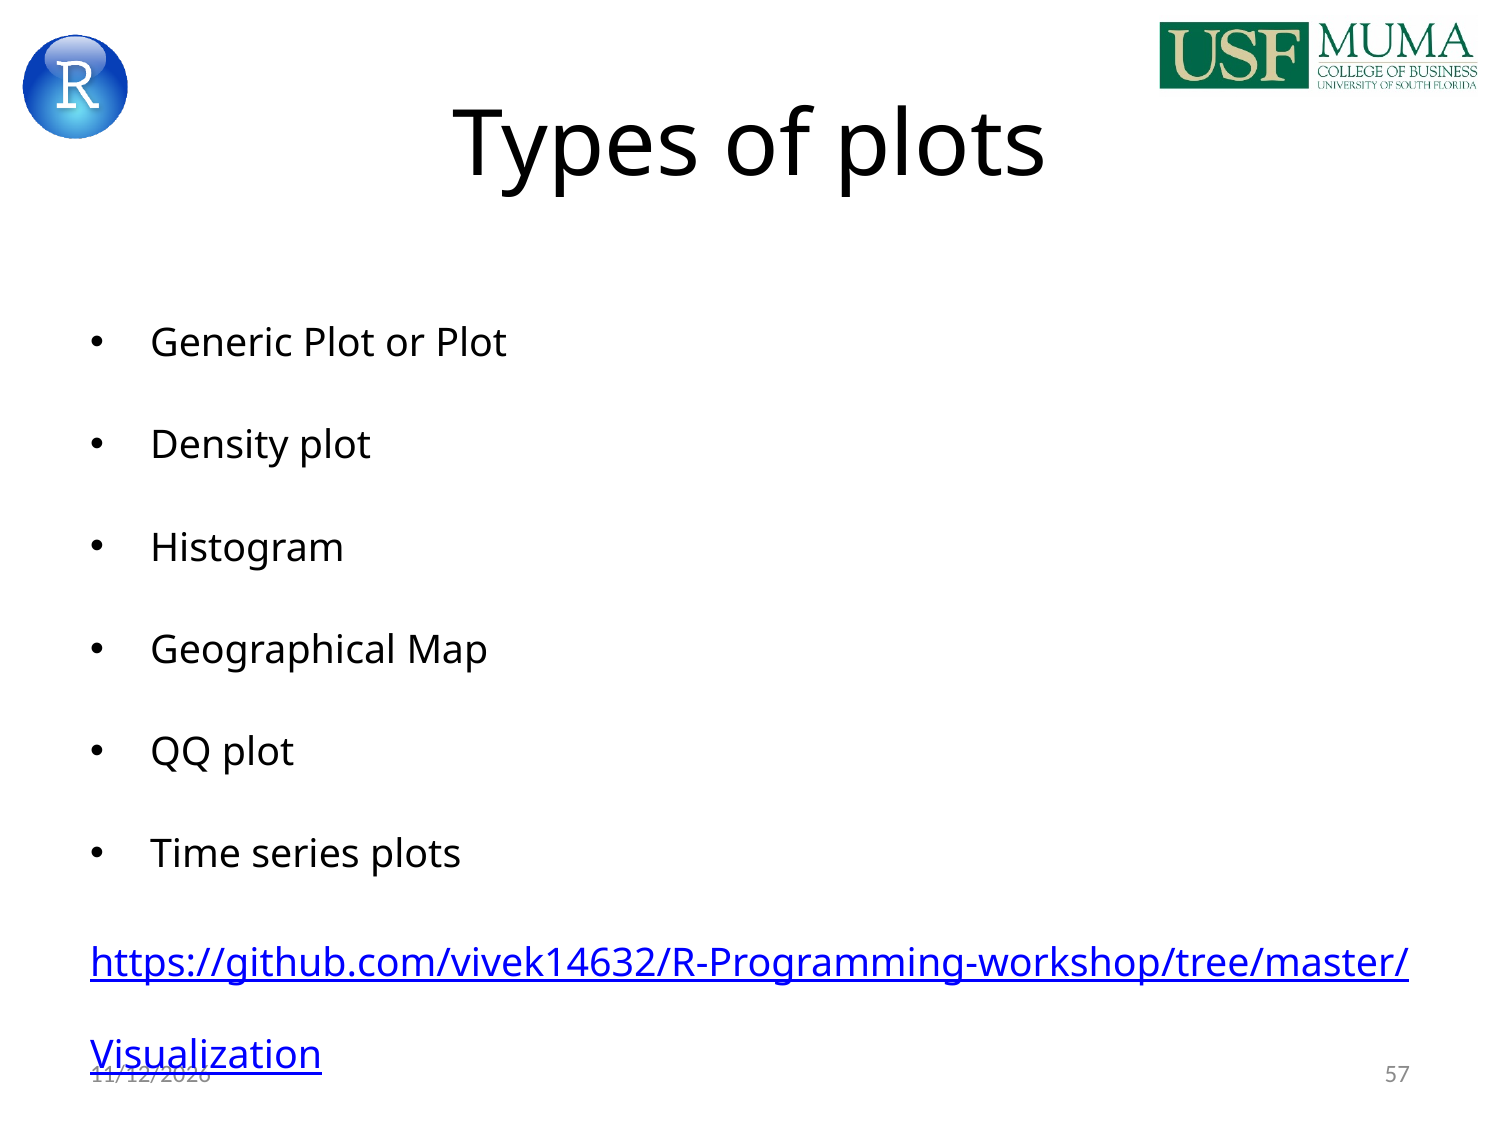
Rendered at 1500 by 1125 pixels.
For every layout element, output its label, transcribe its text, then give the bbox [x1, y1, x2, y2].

list Generic Plot or Plot Density plot Histogram Geographical Map QQ plot Time series plots https://github.com/vivek14632/R-Programming-workshop/tree/master/Visualization [75, 262, 1425, 1005]
picture [1159, 15, 1478, 97]
title Types of plots [75, 45, 1425, 233]
picture [22, 34, 128, 139]
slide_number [75, 1042, 425, 1103]
slide_number 57 [1074, 1042, 1425, 1103]
